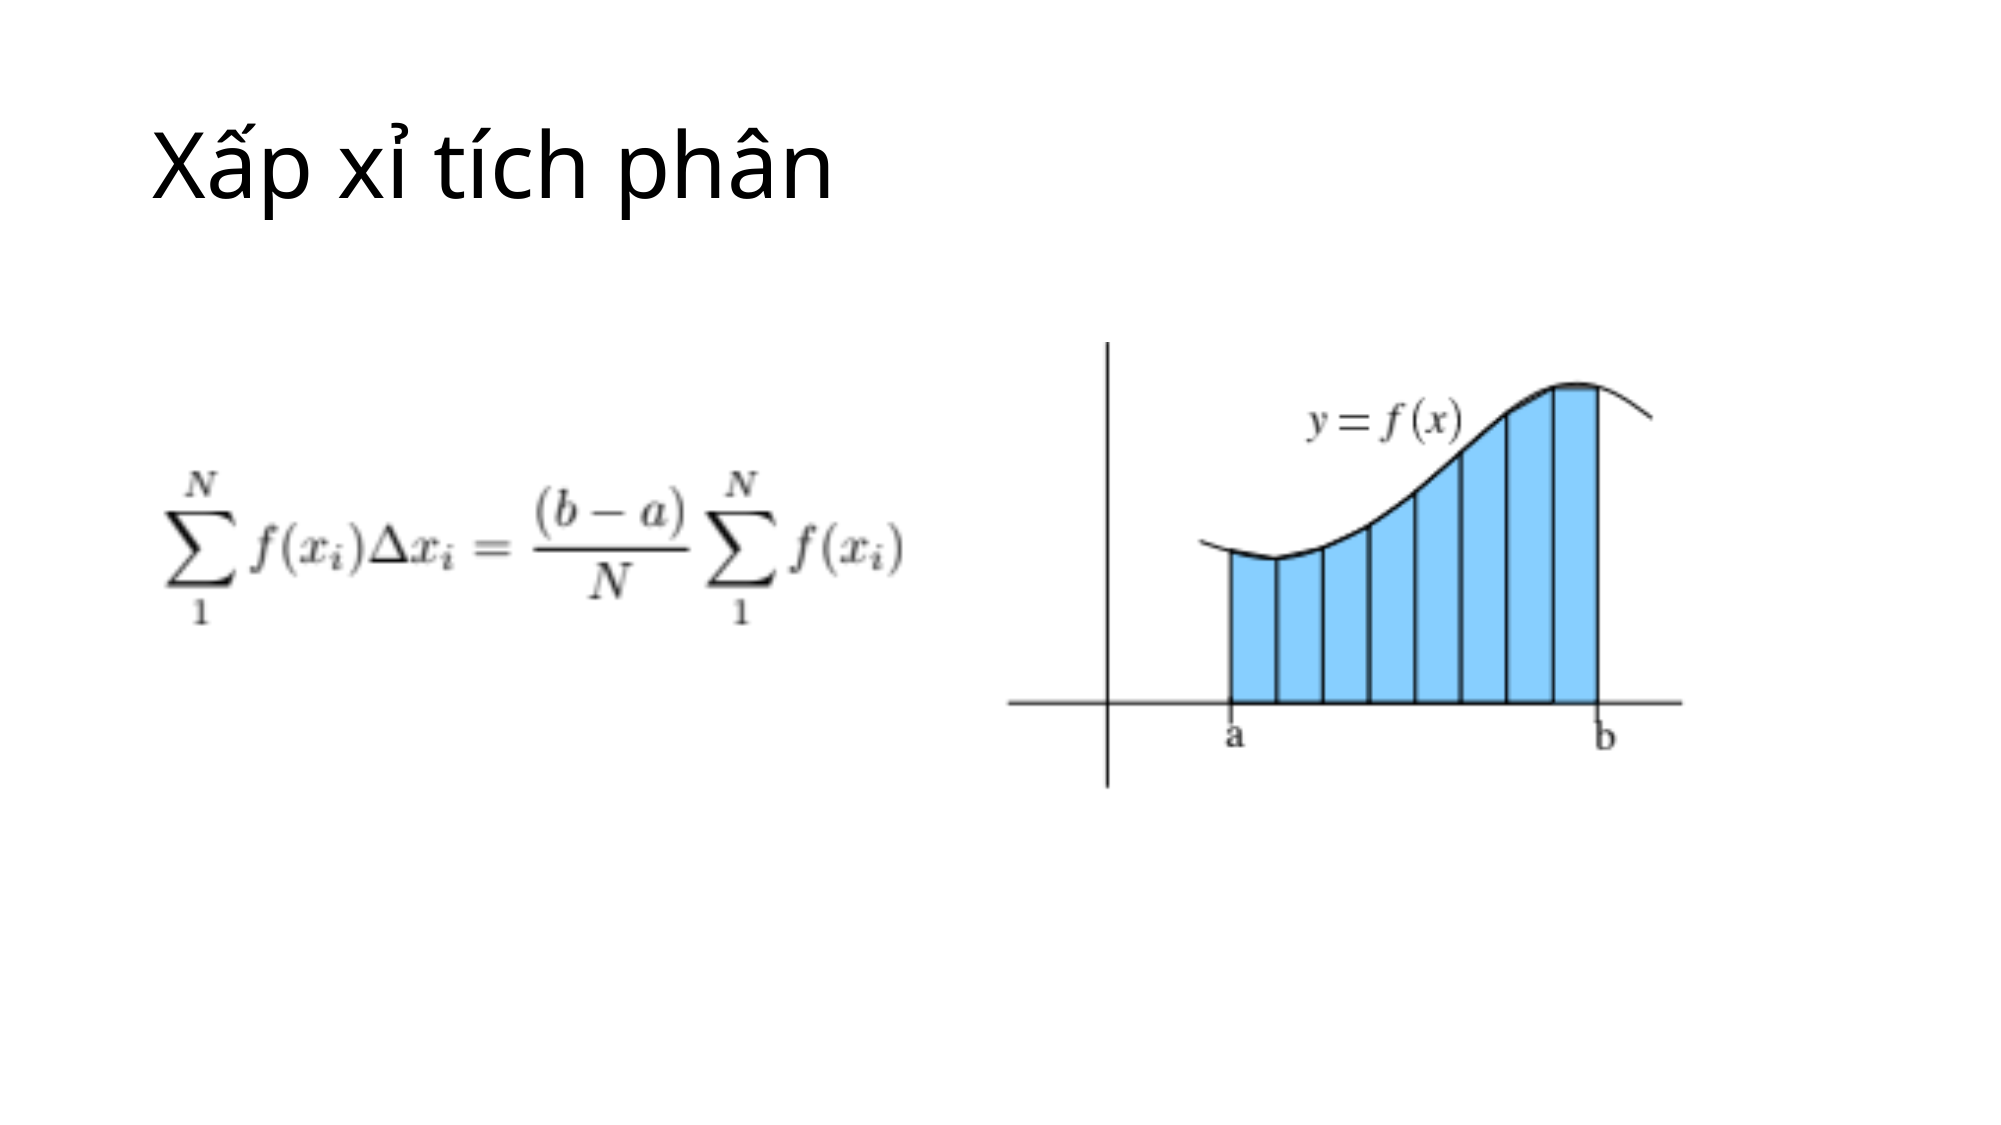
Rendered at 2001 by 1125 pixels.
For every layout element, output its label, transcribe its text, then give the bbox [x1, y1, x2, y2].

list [927, 342, 1802, 805]
title Xấp xỉ tích phân [137, 59, 1863, 278]
picture [137, 458, 928, 648]
